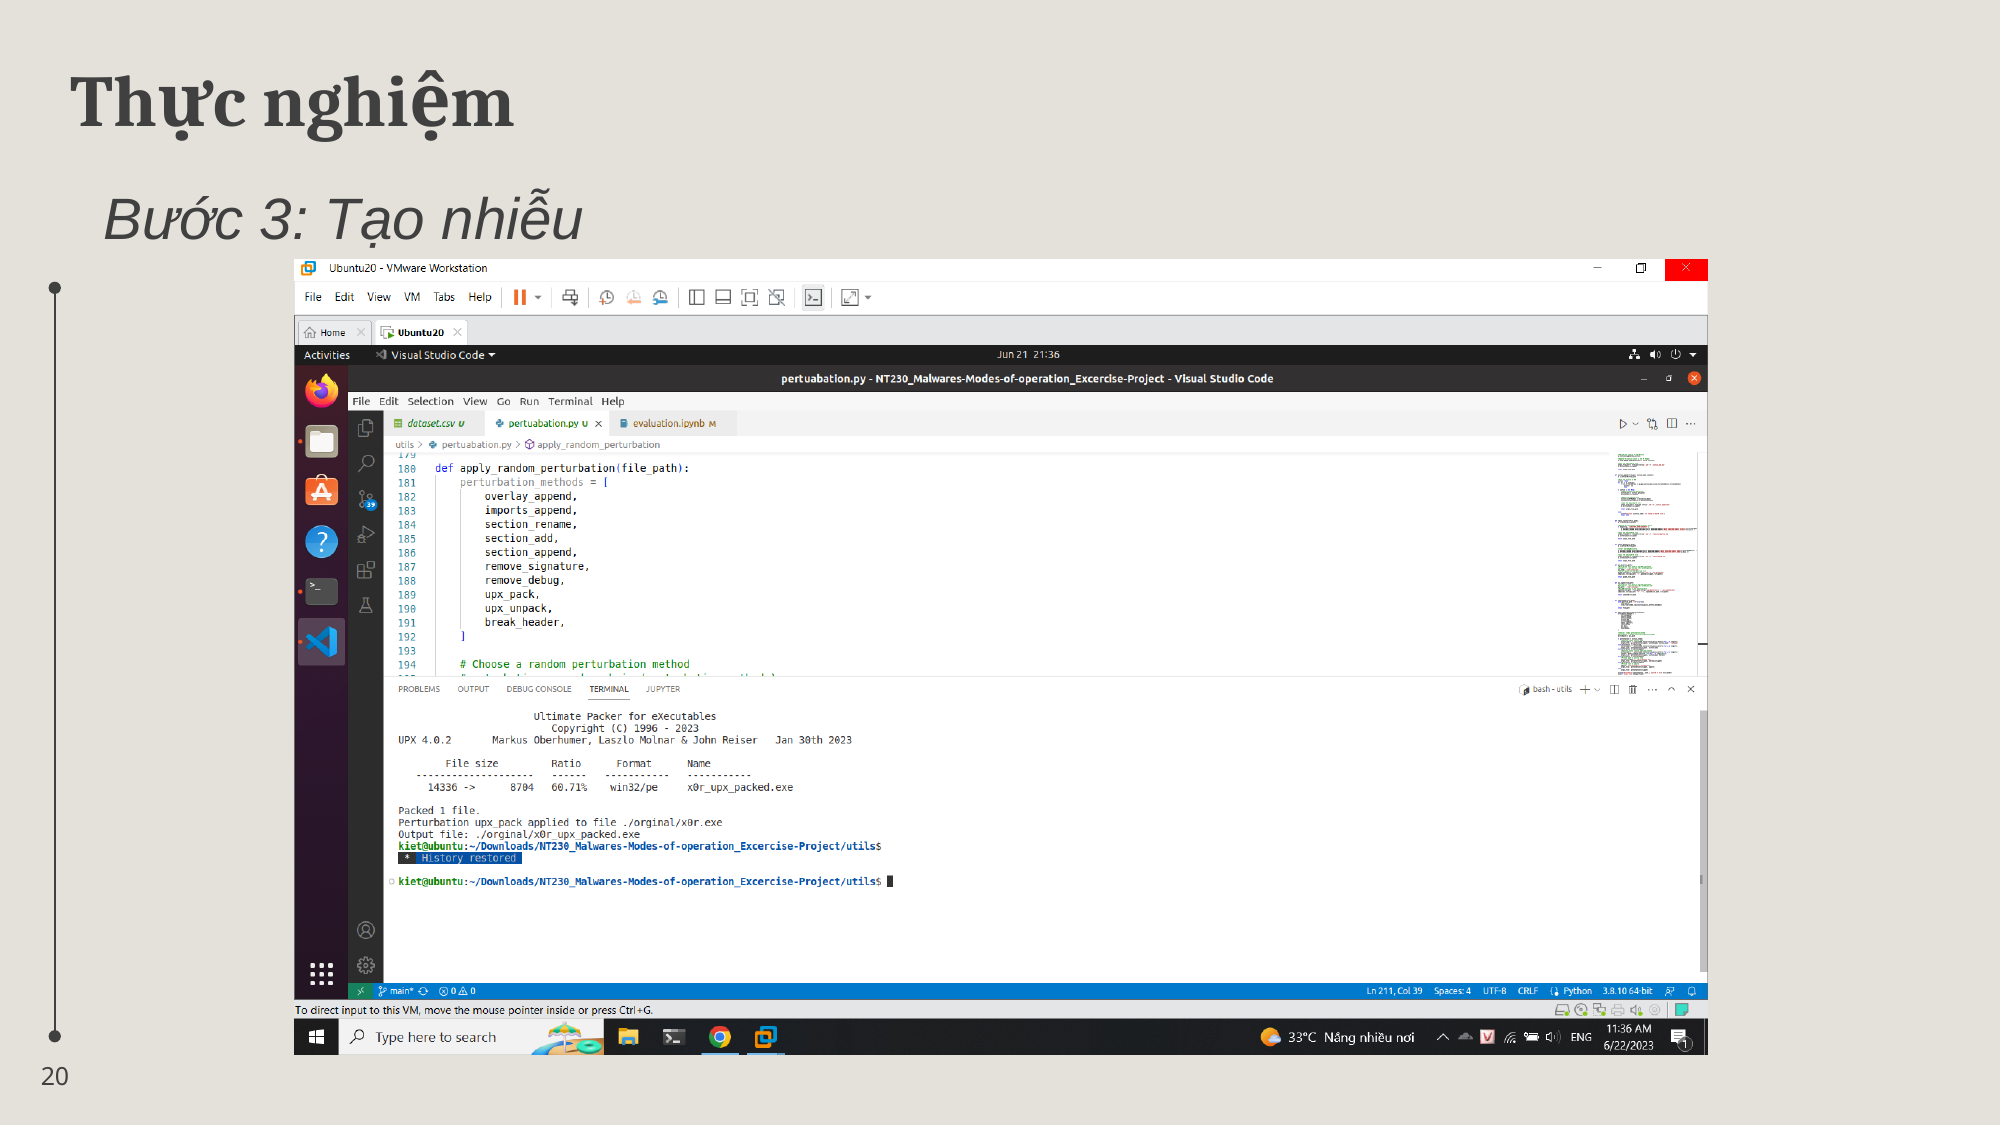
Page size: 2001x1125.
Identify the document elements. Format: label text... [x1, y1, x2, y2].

picture [294, 259, 1708, 1055]
slide_number 20 [22, 1054, 89, 1101]
text_box Bước 3: Tạo nhiễu [88, 173, 1348, 259]
text_box Thực nghiệm [55, 56, 873, 174]
